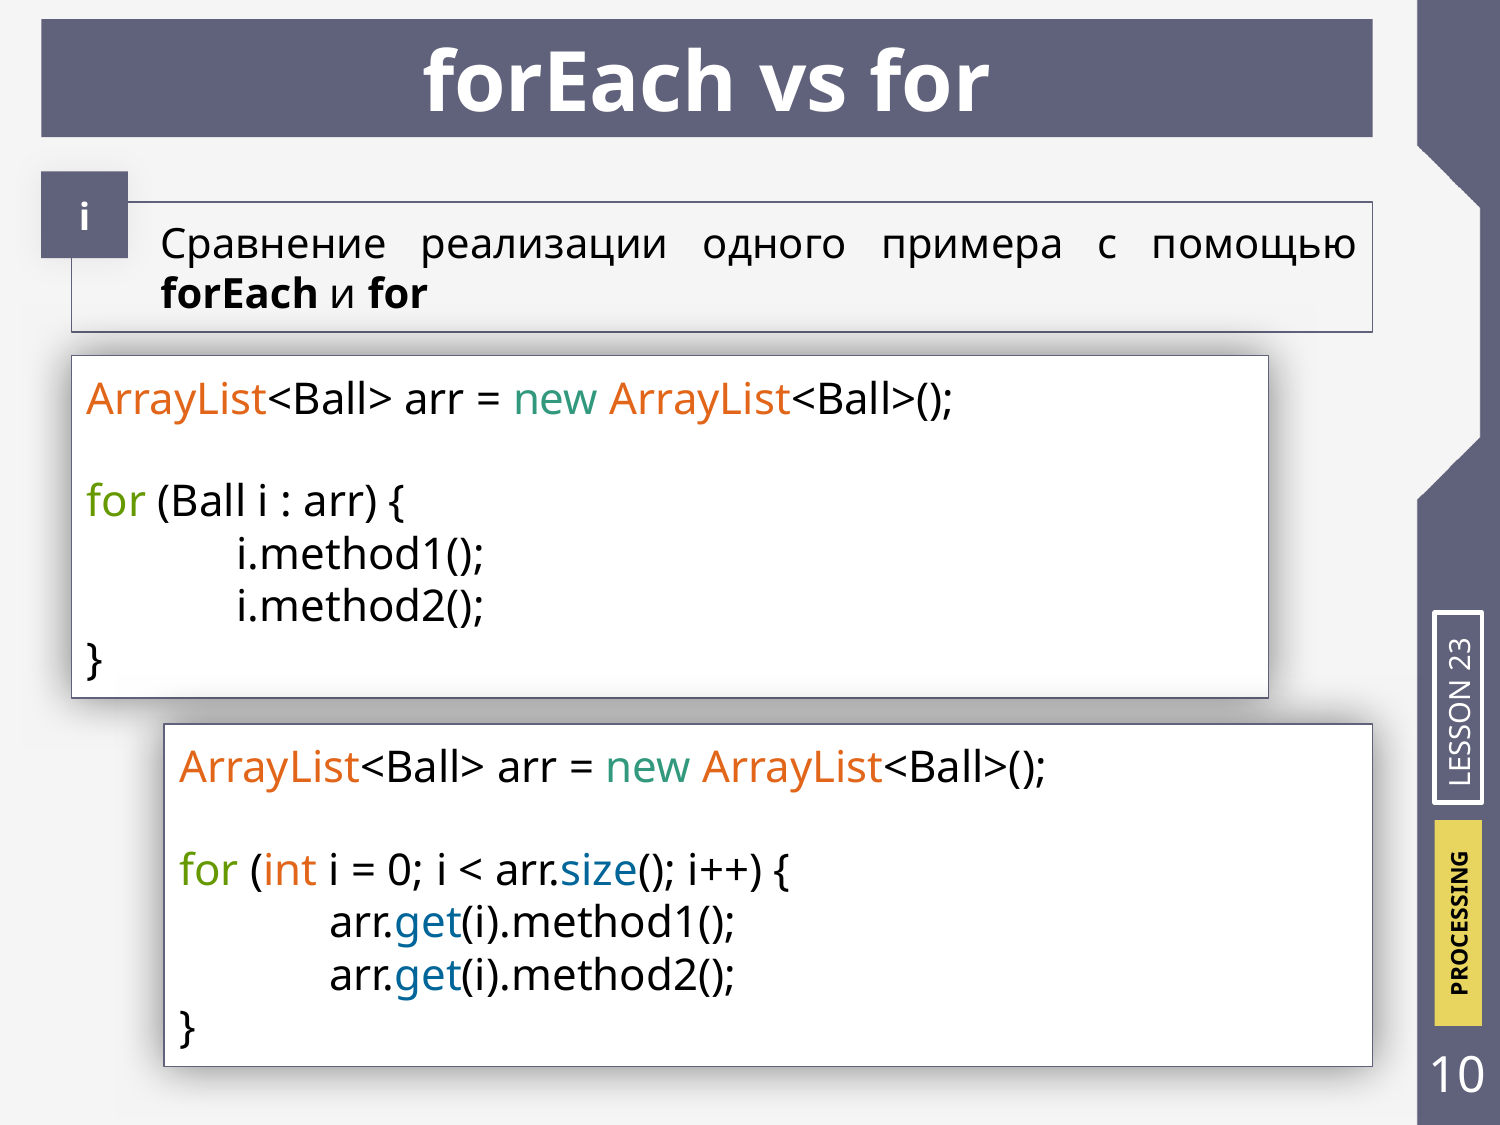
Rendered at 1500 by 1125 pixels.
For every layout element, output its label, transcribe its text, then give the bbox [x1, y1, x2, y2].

text_box Сравнение реализации одного примера с помощью forEach и for [71, 202, 1373, 333]
text_box і [41, 171, 128, 259]
slide_number ‹#› [1401, 1029, 1500, 1125]
text_box forEach vs for [41, 19, 1373, 138]
list LESSON 23 [1432, 610, 1484, 805]
text_box ArrayList<Ball> arr = new ArrayList<Ball>(); for (int i = 0; i < arr.size(); i++) { arr.get(i).method1(); arr.get(i).method2(); } [164, 724, 1373, 1067]
picture [0, 0, 1500, 1125]
text_box ArrayList<Ball> arr = new ArrayList<Ball>(); for (Ball i : arr) { i.method1(); i.method2(); } [71, 355, 1269, 699]
